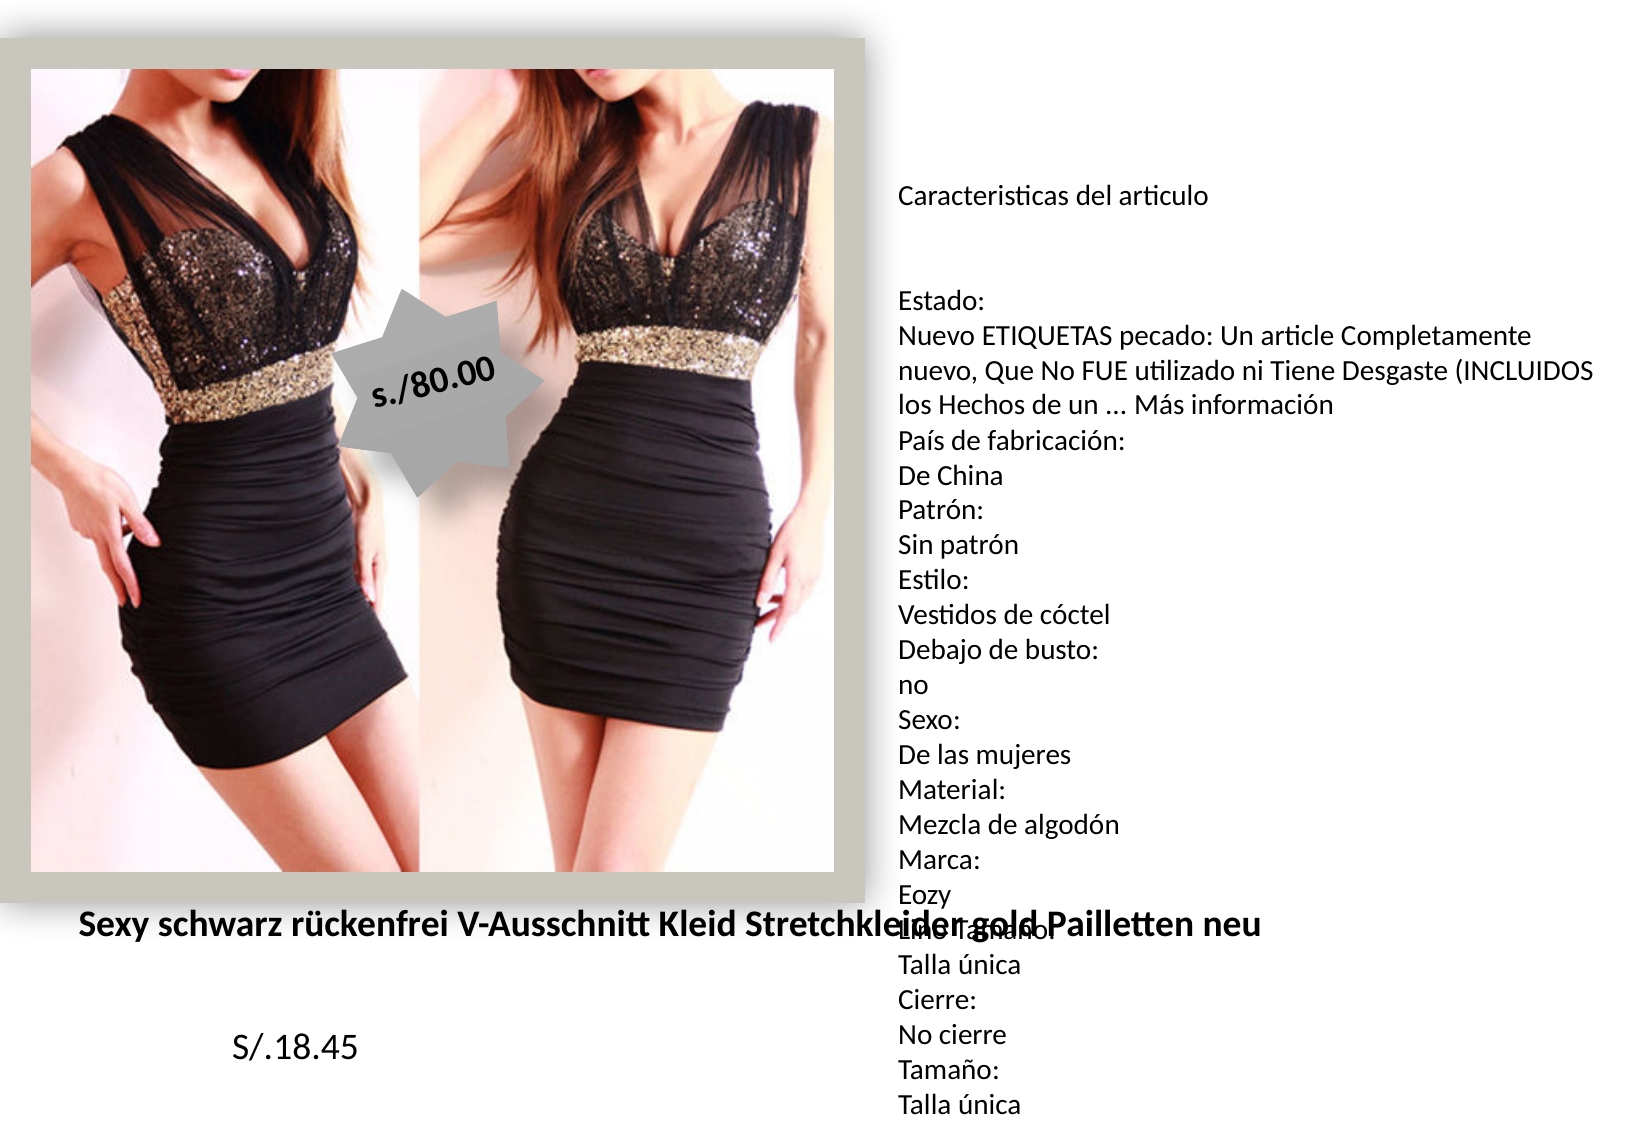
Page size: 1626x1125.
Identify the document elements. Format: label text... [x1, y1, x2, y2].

picture [31, 68, 835, 872]
text_box Caracteristicas del articulo Estado: Nuevo ETIQUETAS pecado: Un article Completamente nuevo, Que No FUE utilizado ni Tiene Desgaste (INCLUIDOS los Hechos de un ... Más información País de fabricación: De China Patrón: Sin patrón Estilo: Vestidos de cóctel Debajo de busto: no Sexo: De las mujeres Material: Mezcla de algodón Marca: Eozy Lino Tamaño: Talla única Cierre: No cierre Tamaño: Talla única [883, 168, 1625, 1125]
text_box S/.18.45 [217, 1014, 374, 1075]
text_box Sexy schwarz rückenfrei V-Ausschnitt Kleid Stretchkleider gold Pailletten neu [63, 910, 883, 952]
